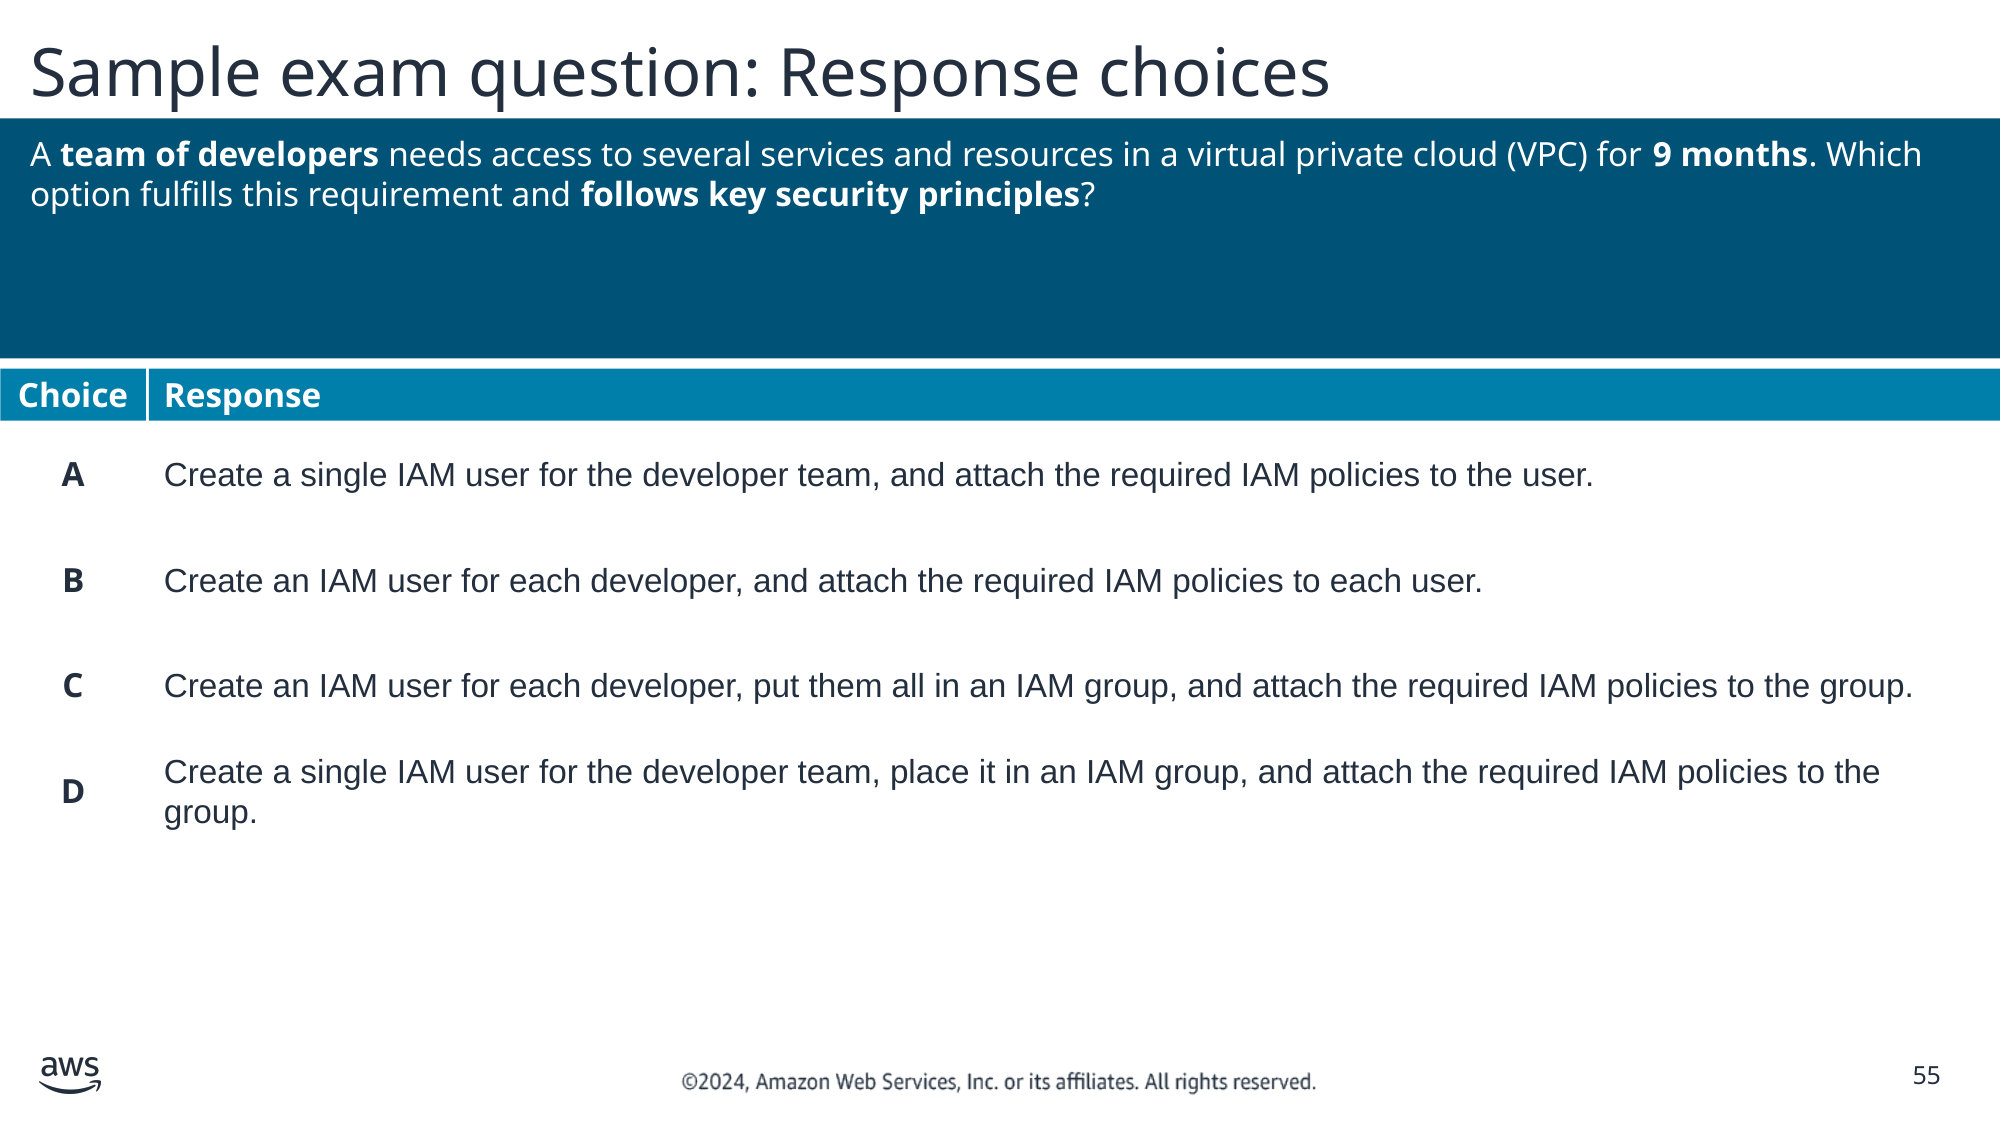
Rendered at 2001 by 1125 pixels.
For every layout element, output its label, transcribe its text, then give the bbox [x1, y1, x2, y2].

slide_number ‹#› [1861, 1057, 1941, 1095]
text_box Choice [0, 368, 146, 420]
picture [39, 1057, 101, 1094]
text_box A [0, 420, 146, 526]
text_box Create an IAM user for each developer, put them all in an IAM group, and attach the required IAM policies to the group. [148, 631, 2000, 737]
text_box Response [148, 368, 2000, 420]
picture [621, 1061, 1378, 1105]
text_box Create a single IAM user for the developer team, and attach the required IAM policies to the user. [148, 420, 2000, 526]
text_box B [0, 526, 146, 631]
text_box C [0, 631, 146, 737]
text_box Create a single IAM user for the developer team, place it in an IAM group, and attach the required IAM policies to the group. [148, 737, 2000, 843]
text_box Create an IAM user for each developer, and attach the required IAM policies to each user. [148, 526, 2000, 631]
list A team of developers needs access to several services and resources in a virtual private cloud (VPC) for 9 months. Which option fulfills this requirement and follows key security principles? [0, 118, 2000, 359]
text_box D [0, 737, 146, 843]
title Sample exam question: Response choices [0, 0, 2000, 118]
